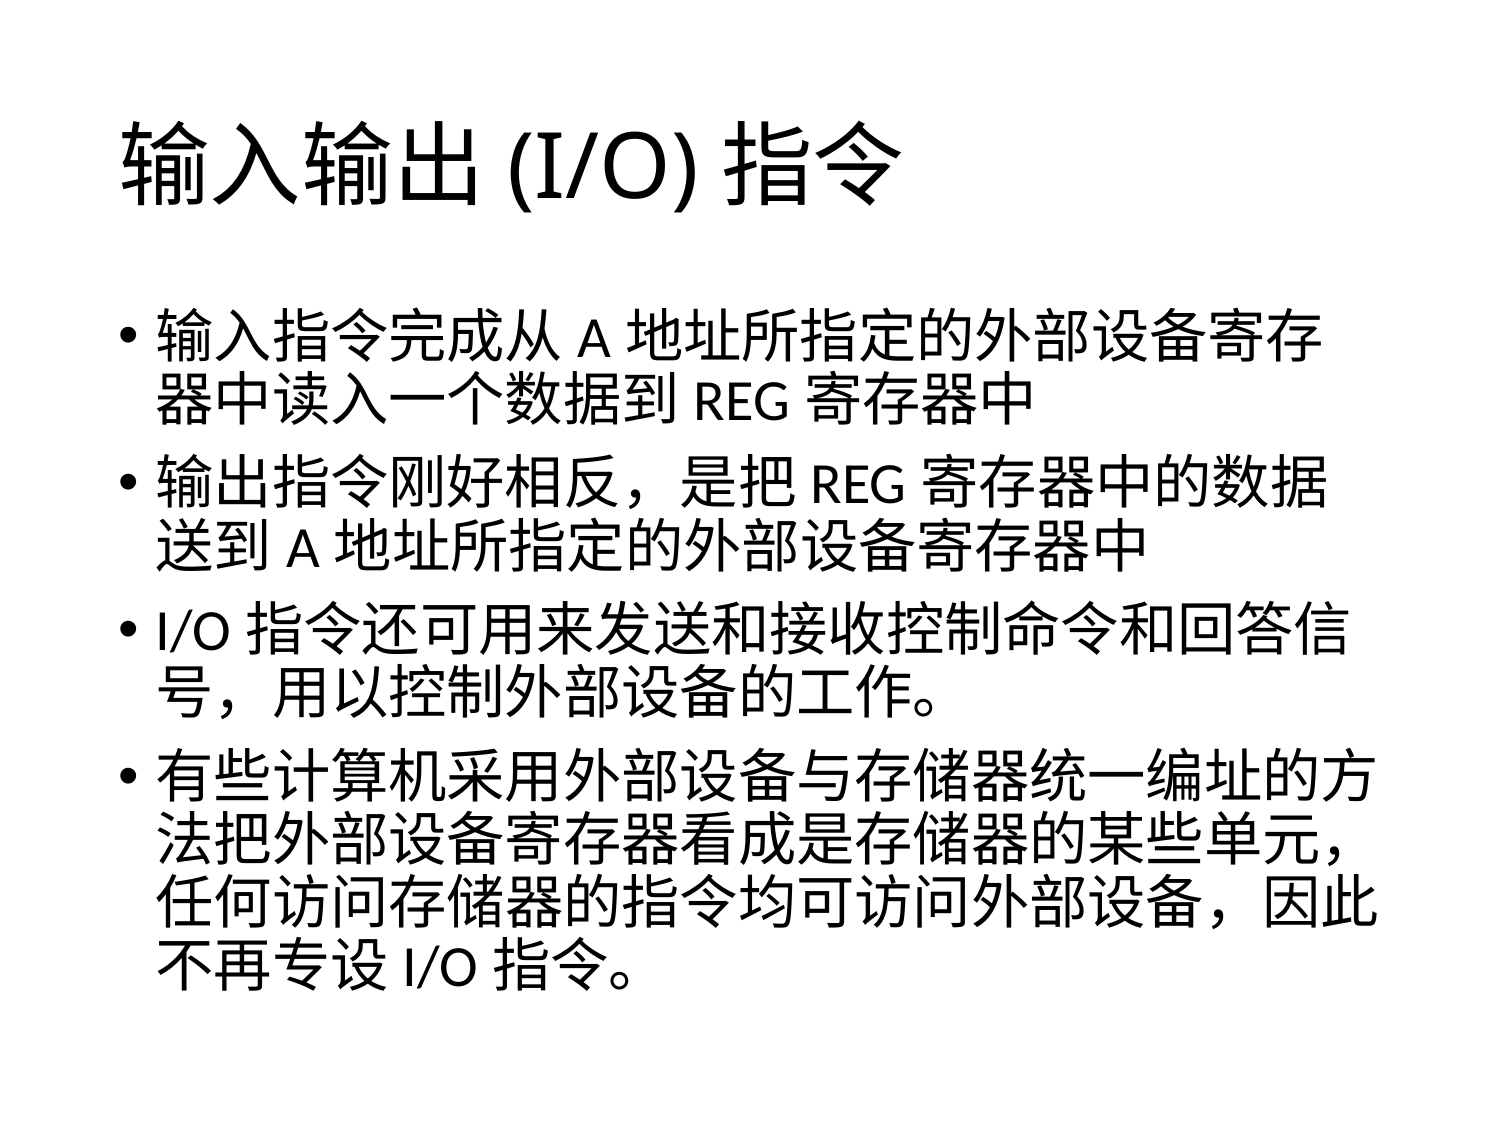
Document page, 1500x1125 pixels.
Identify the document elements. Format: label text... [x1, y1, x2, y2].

list 输入指令完成从A地址所指定的外部设备寄存器中读入一个数据到REG寄存器中 输出指令刚好相反，是把REG寄存器中的数据送到A地址所指定的外部设备寄存器中 I/O指令还可用来发送和接收控制命令和回答信号，用以控制外部设备的工作。 有些计算机采用外部设备与存储器统一编址的方法把外部设备寄存器看成是存储器的某些单元，任何访问存储器的指令均可访问外部设备，因此不再专设I/O指令。 [103, 299, 1397, 1014]
title 输入输出(I/O)指令 [103, 59, 1397, 278]
